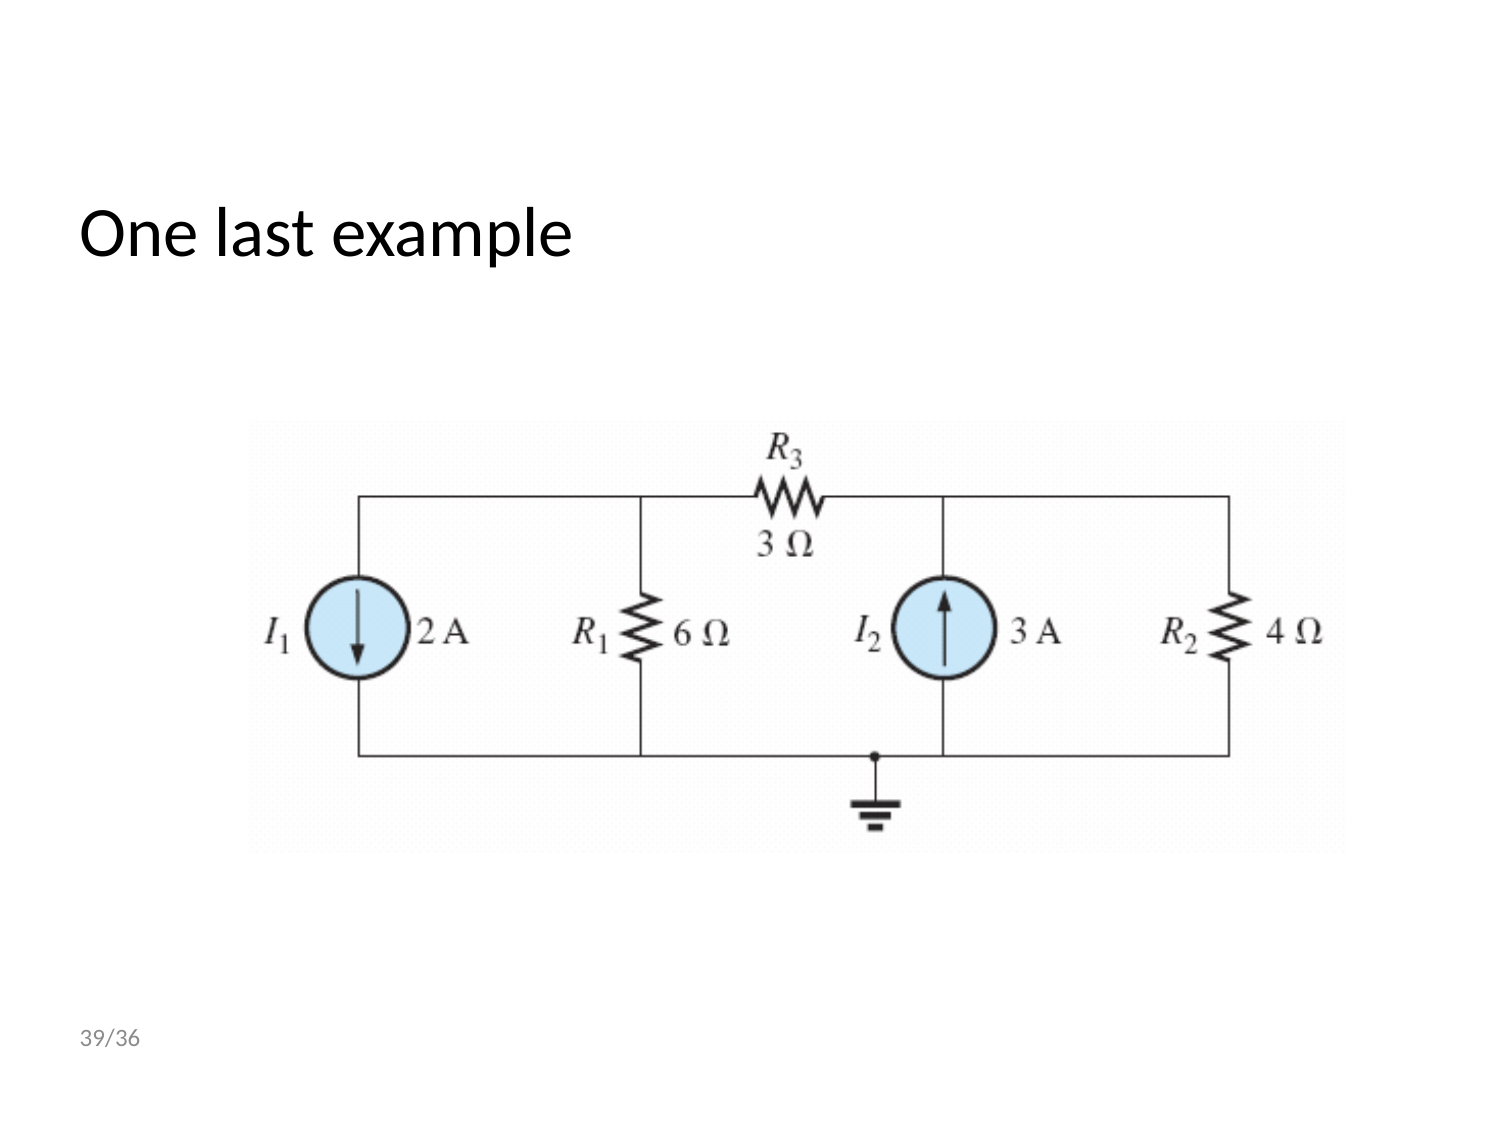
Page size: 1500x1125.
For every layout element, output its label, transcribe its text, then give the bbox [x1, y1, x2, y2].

slide_number 39/36 [64, 1006, 415, 1067]
picture [248, 421, 1347, 853]
title One last example [64, 171, 1338, 285]
